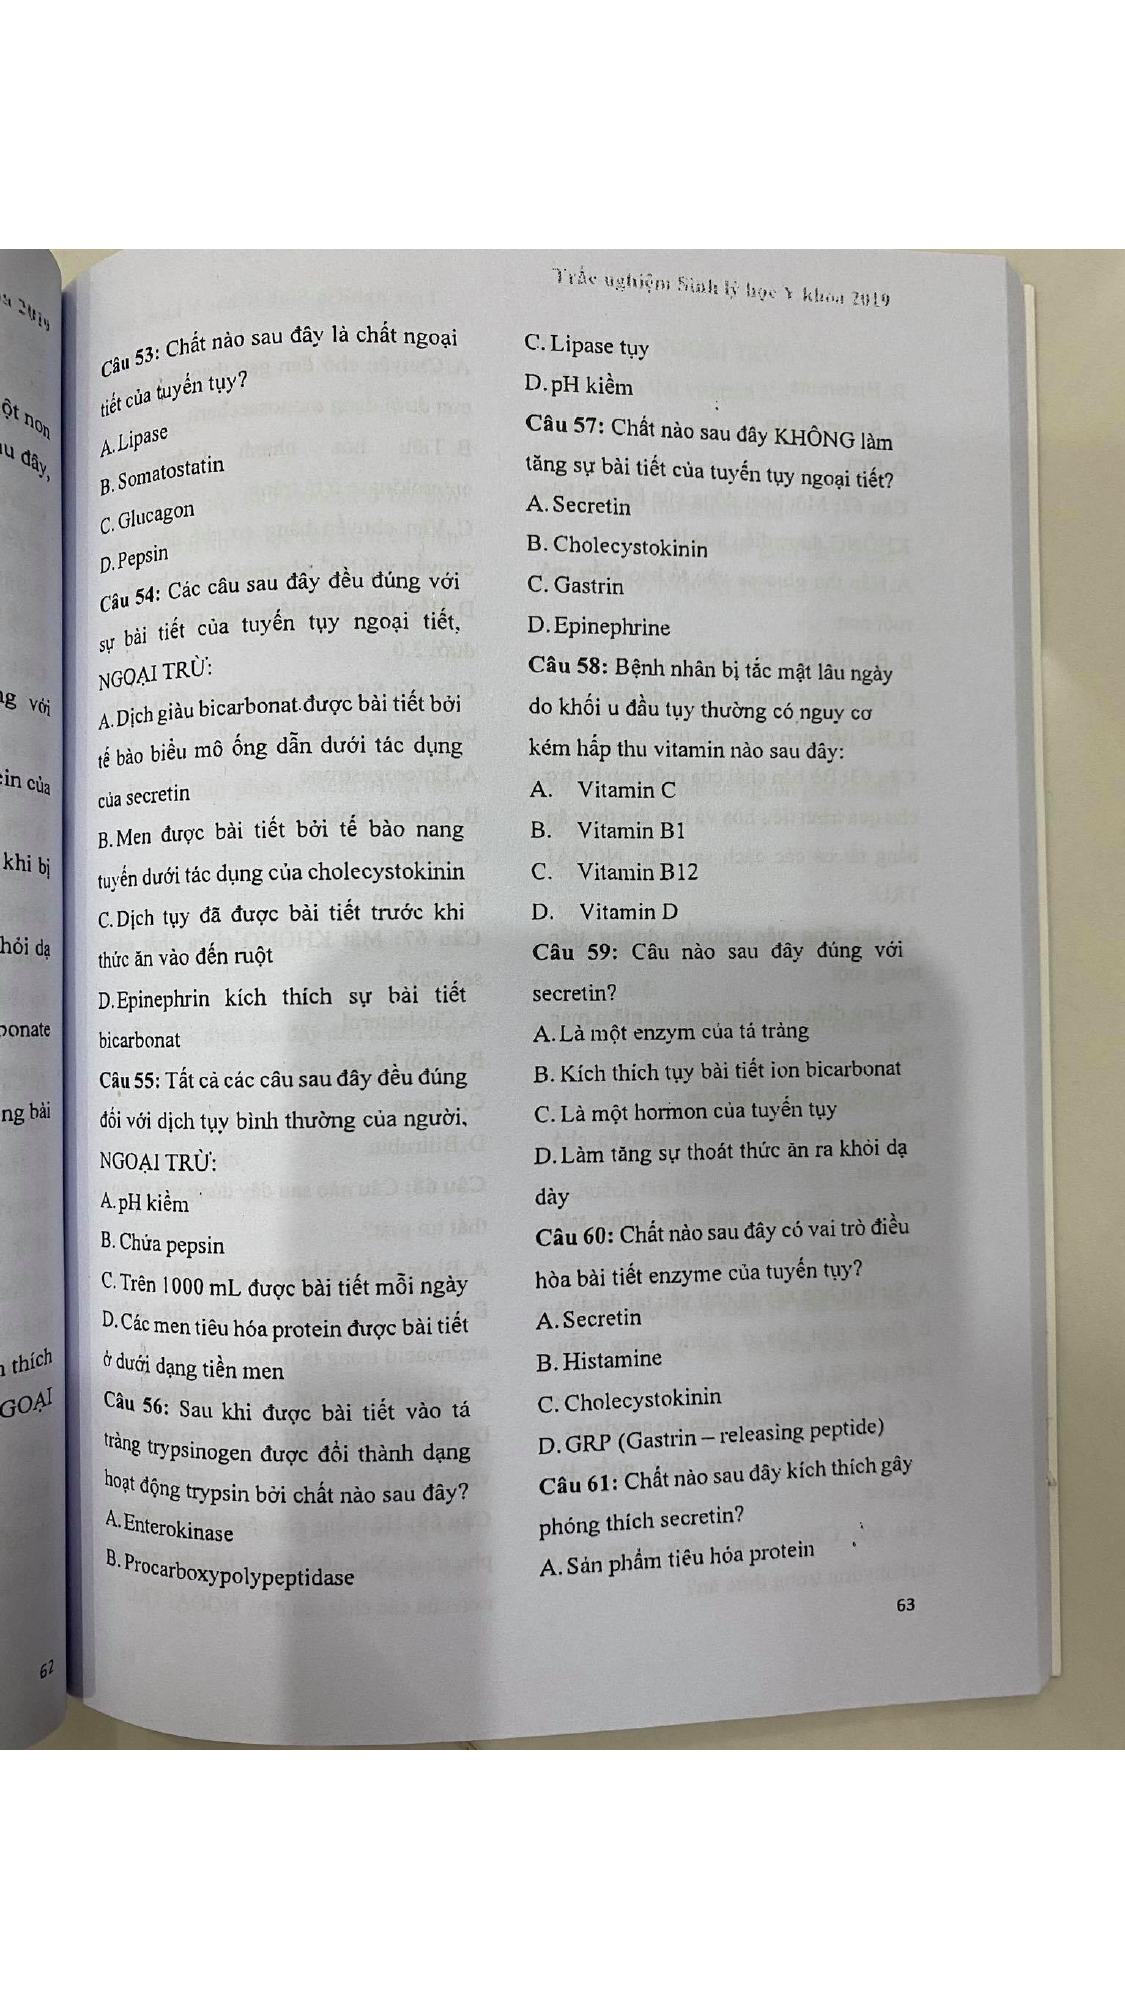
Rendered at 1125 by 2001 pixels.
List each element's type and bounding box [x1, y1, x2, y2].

picture [0, 249, 1125, 1750]
